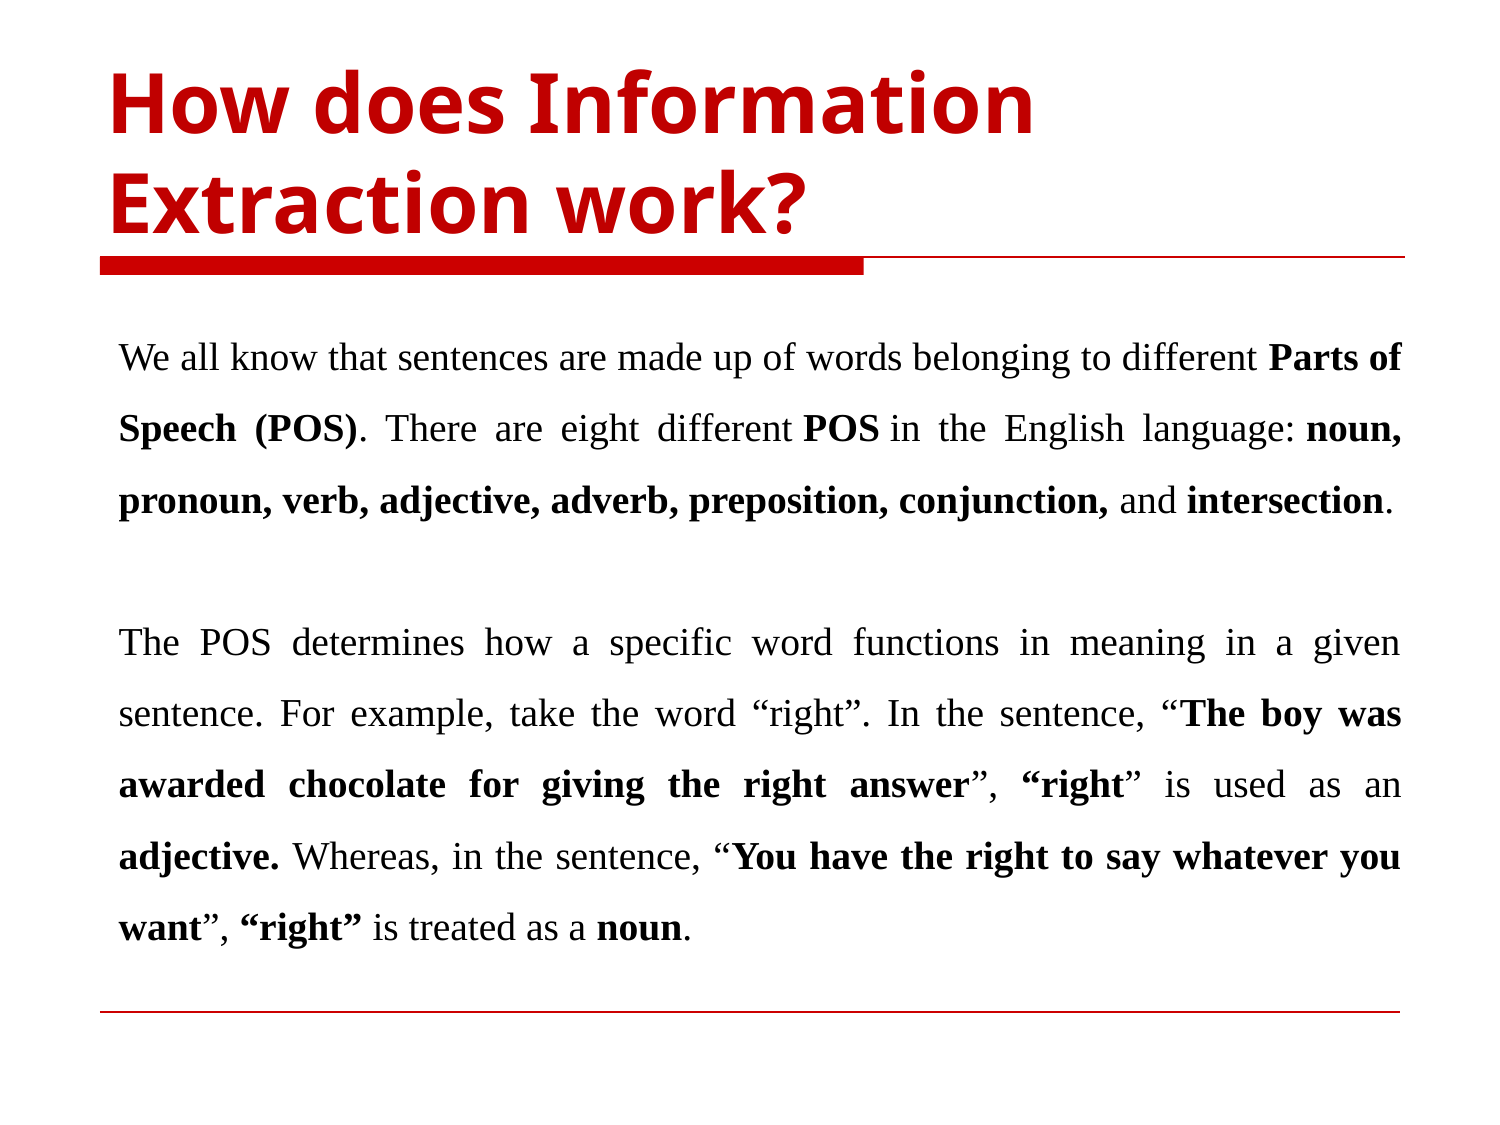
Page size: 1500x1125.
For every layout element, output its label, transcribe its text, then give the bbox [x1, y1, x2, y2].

title How does Information Extraction work? [105, 50, 1413, 238]
text_box We all know that sentences are made up of words belonging to different Parts of Speech (POS). There are eight different POS in the English language: noun, pronoun, verb, adjective, adverb, preposition, conjunction, and intersection. The POS determines how a specific word functions in meaning in a given sentence. For example, take the word “right”. In the sentence, “The boy was awarded chocolate for giving the right answer”, “right” is used as an adjective. Whereas, in the sentence, “You have the right to say whatever you want”, “right” is treated as a noun. [103, 299, 1417, 956]
